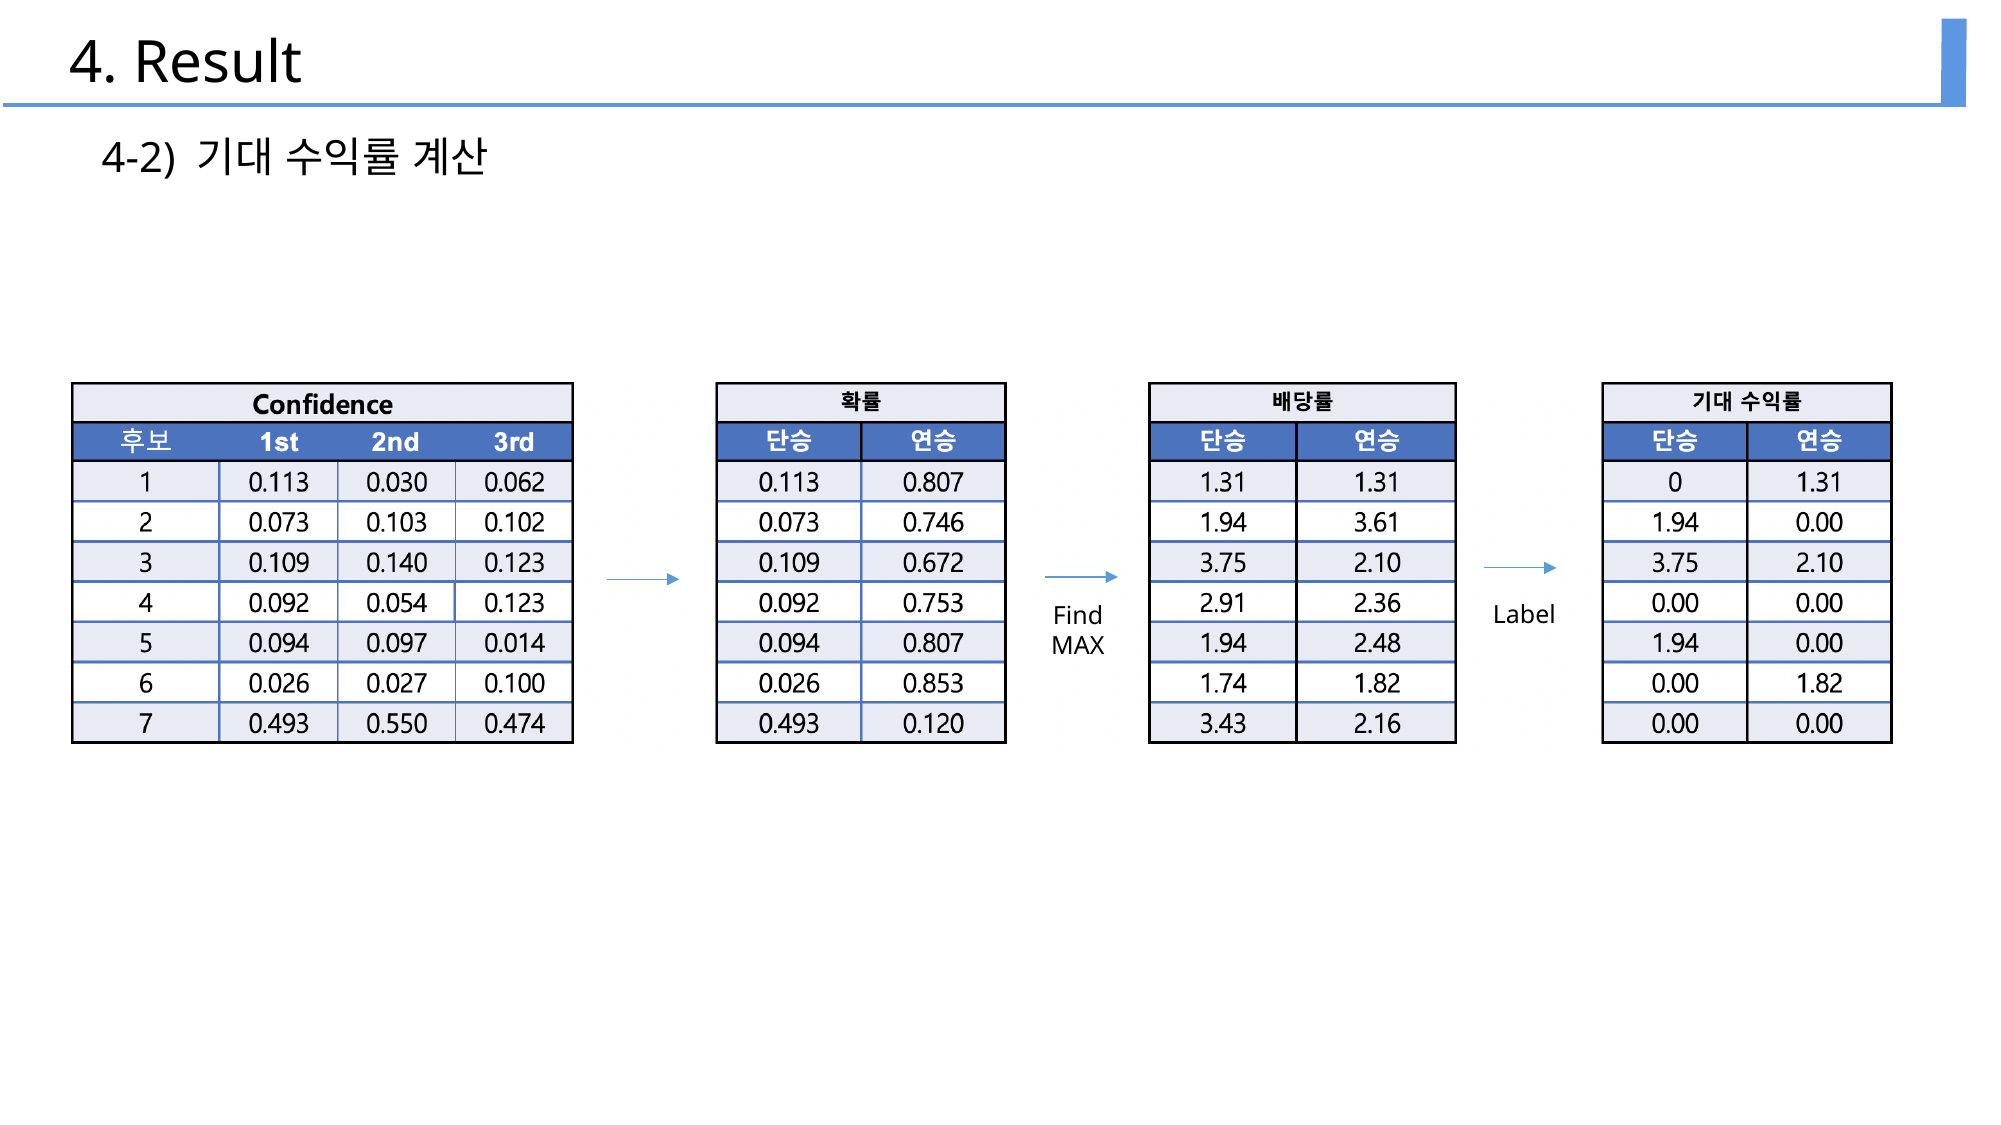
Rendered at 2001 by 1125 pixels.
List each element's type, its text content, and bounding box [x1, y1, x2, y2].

text_box 4. Result [54, 16, 803, 102]
text_box 4-2) 기대 수익률 계산 [86, 122, 835, 188]
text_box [58, 369, 1909, 756]
